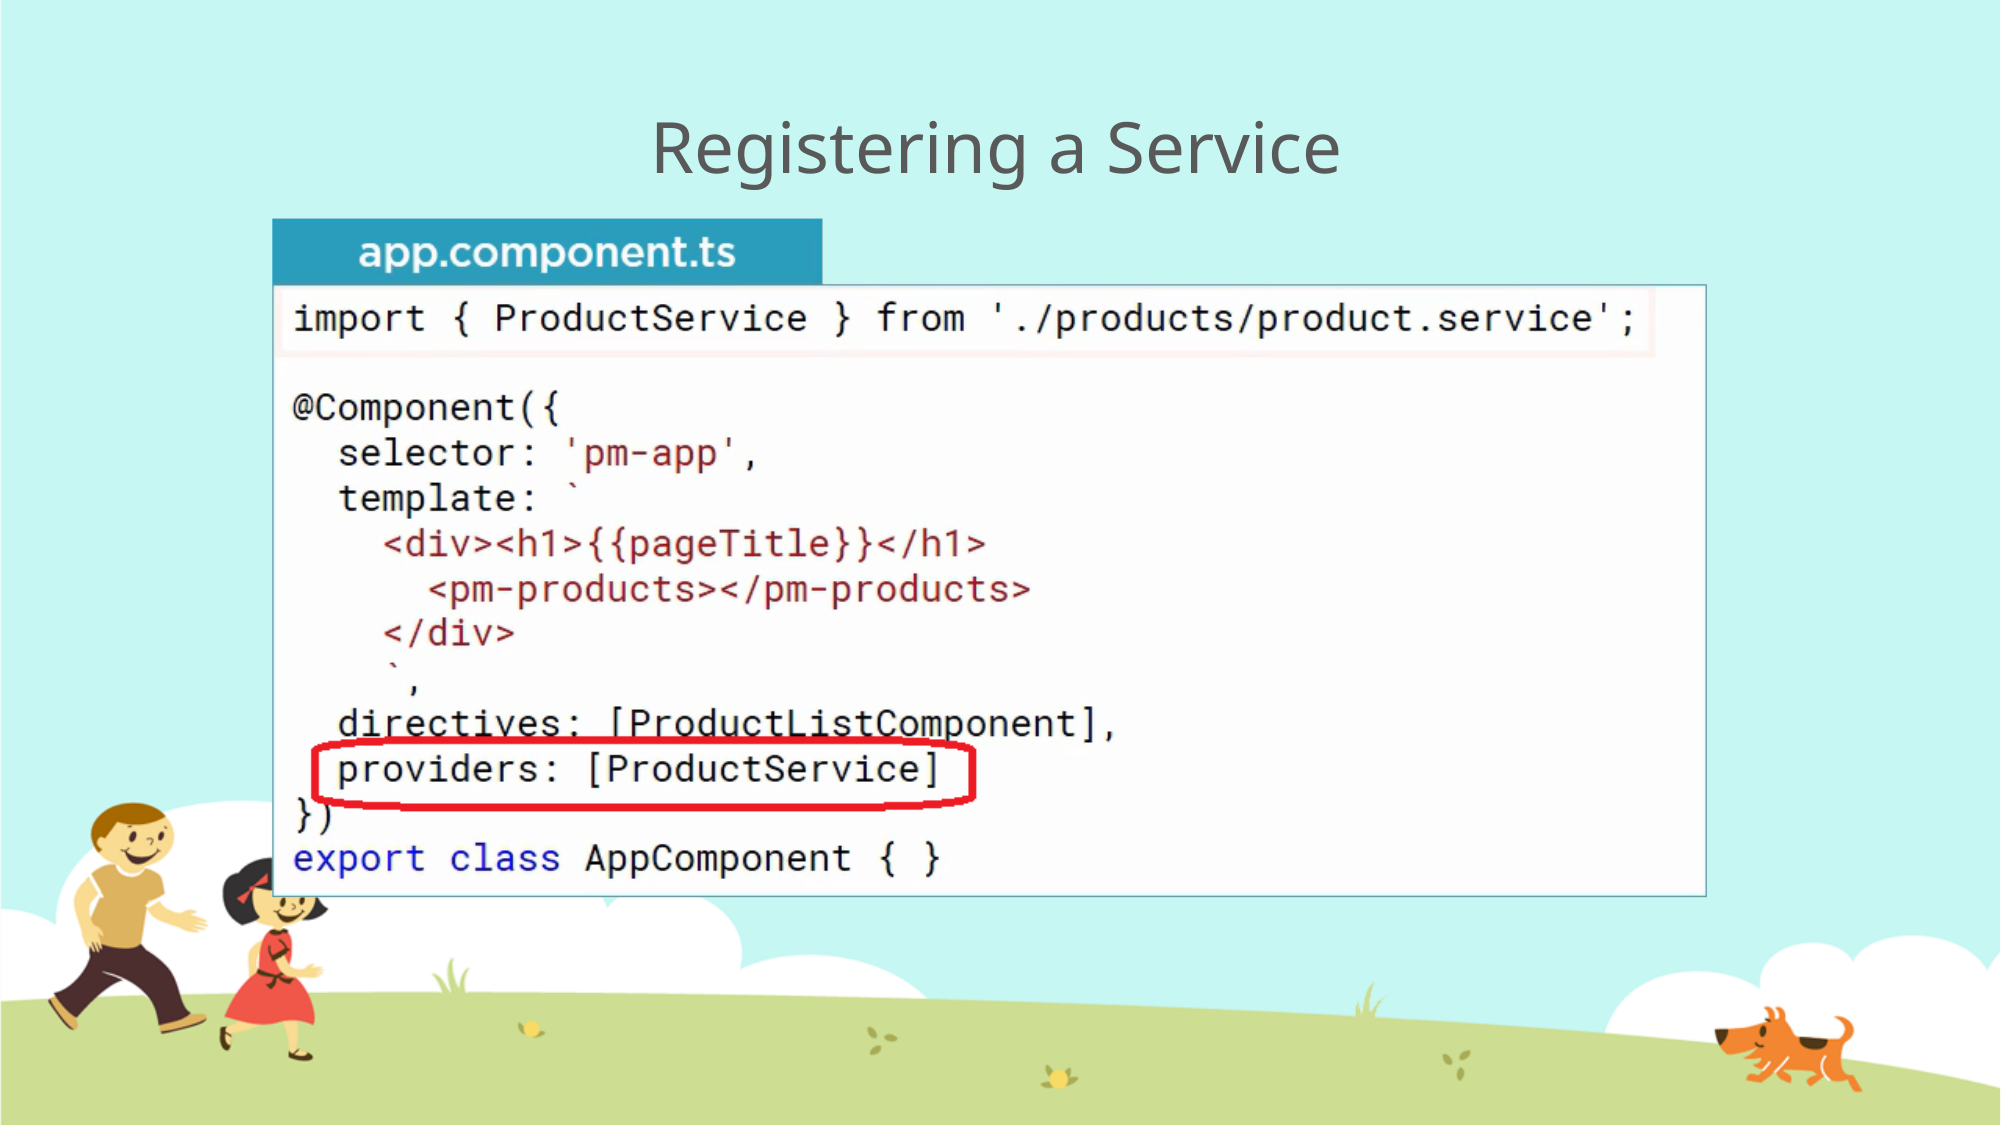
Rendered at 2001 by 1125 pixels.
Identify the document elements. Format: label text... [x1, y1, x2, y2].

picture [0, 0, 2001, 1125]
title Registering a Service [227, 0, 1766, 197]
